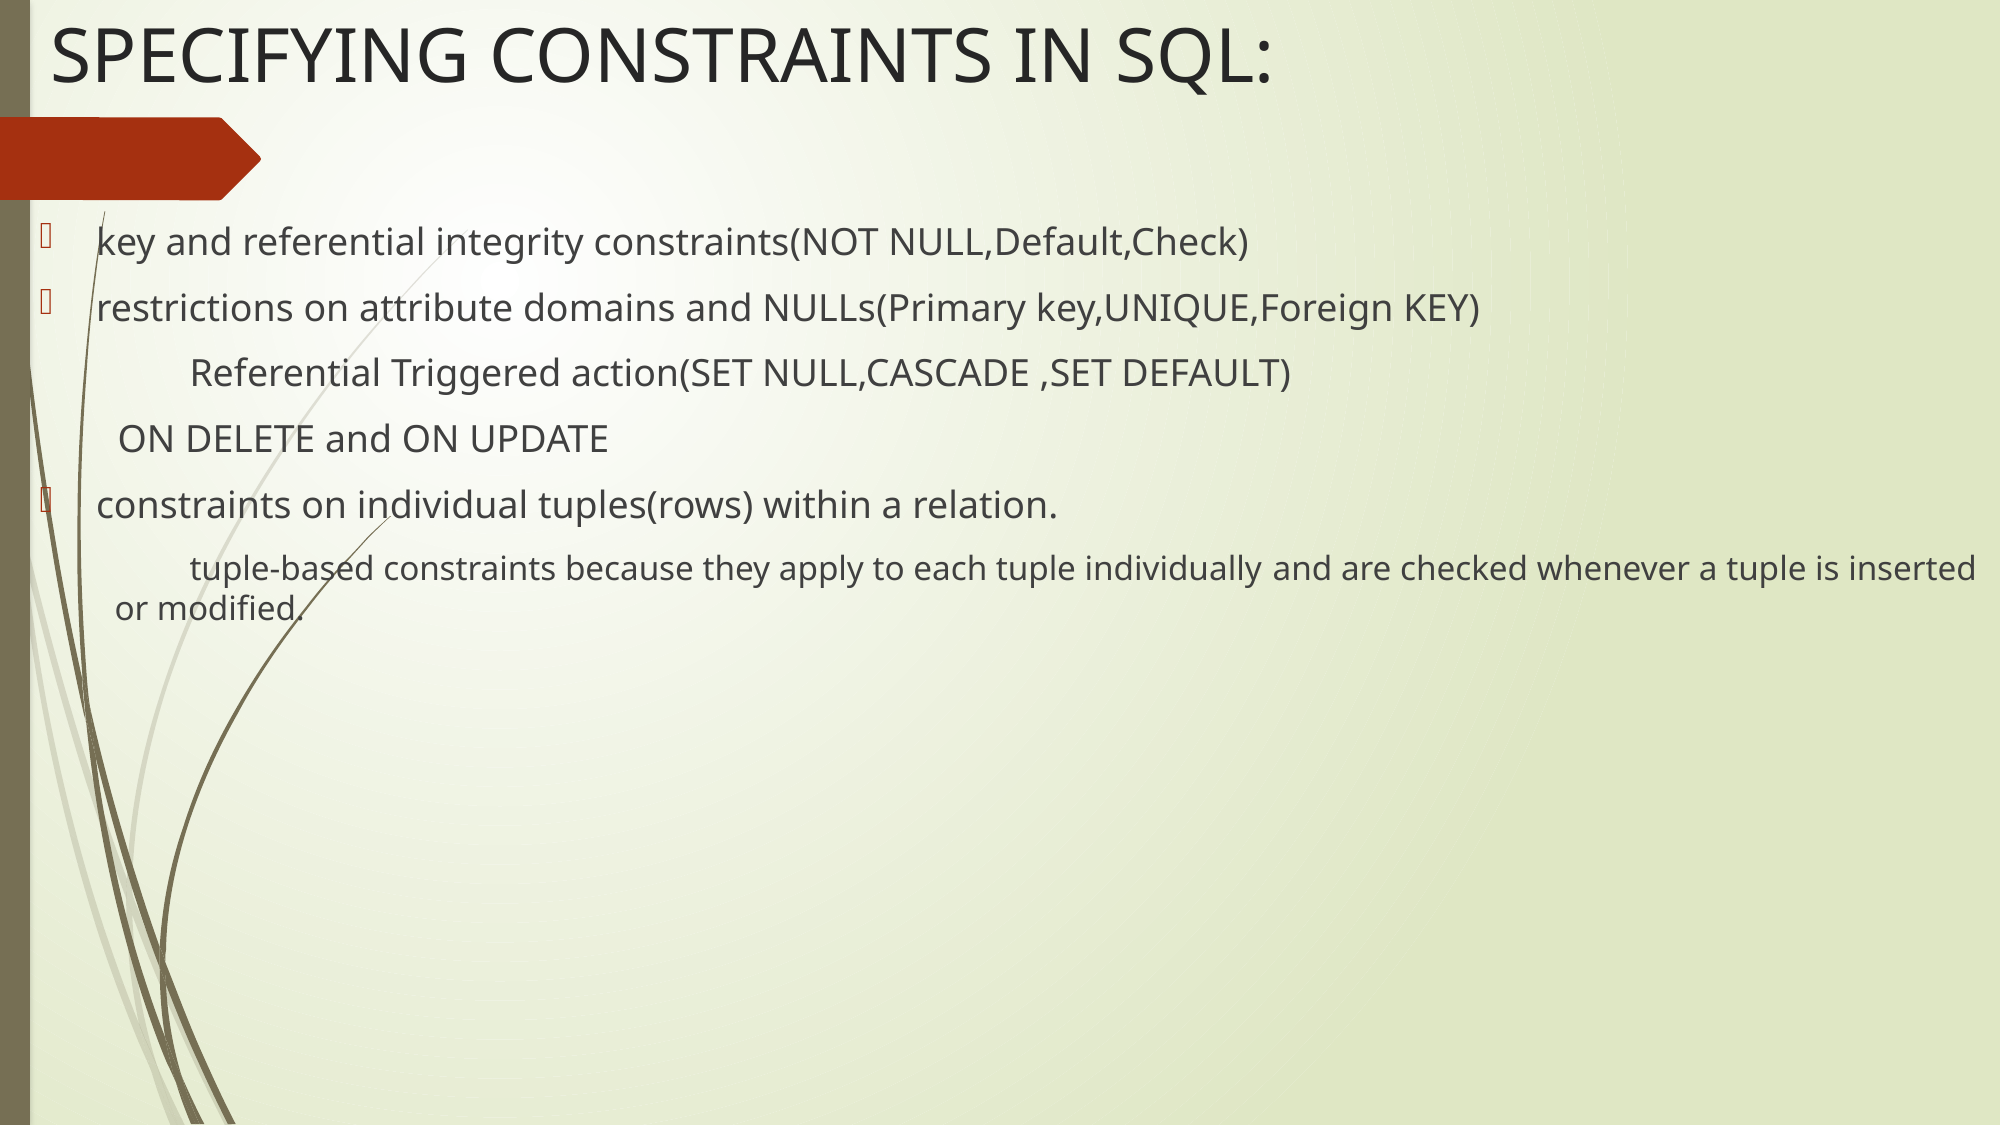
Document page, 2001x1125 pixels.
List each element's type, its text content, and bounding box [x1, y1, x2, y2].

list key and referential integrity constraints(NOT NULL,Default,Check) restrictions on attribute domains and NULLs(Primary key,UNIQUE,Foreign KEY) Referential Triggered action(SET NULL,CASCADE ,SET DEFAULT) ON DELETE and ON UPDATE constraints on individual tuples(rows) within a relation. tuple-based constraints because they apply to each tuple individually and are checked whenever a tuple is inserted or modified. [24, 210, 2000, 830]
title SPECIFYING CONSTRAINTS IN SQL: [35, 0, 1498, 210]
